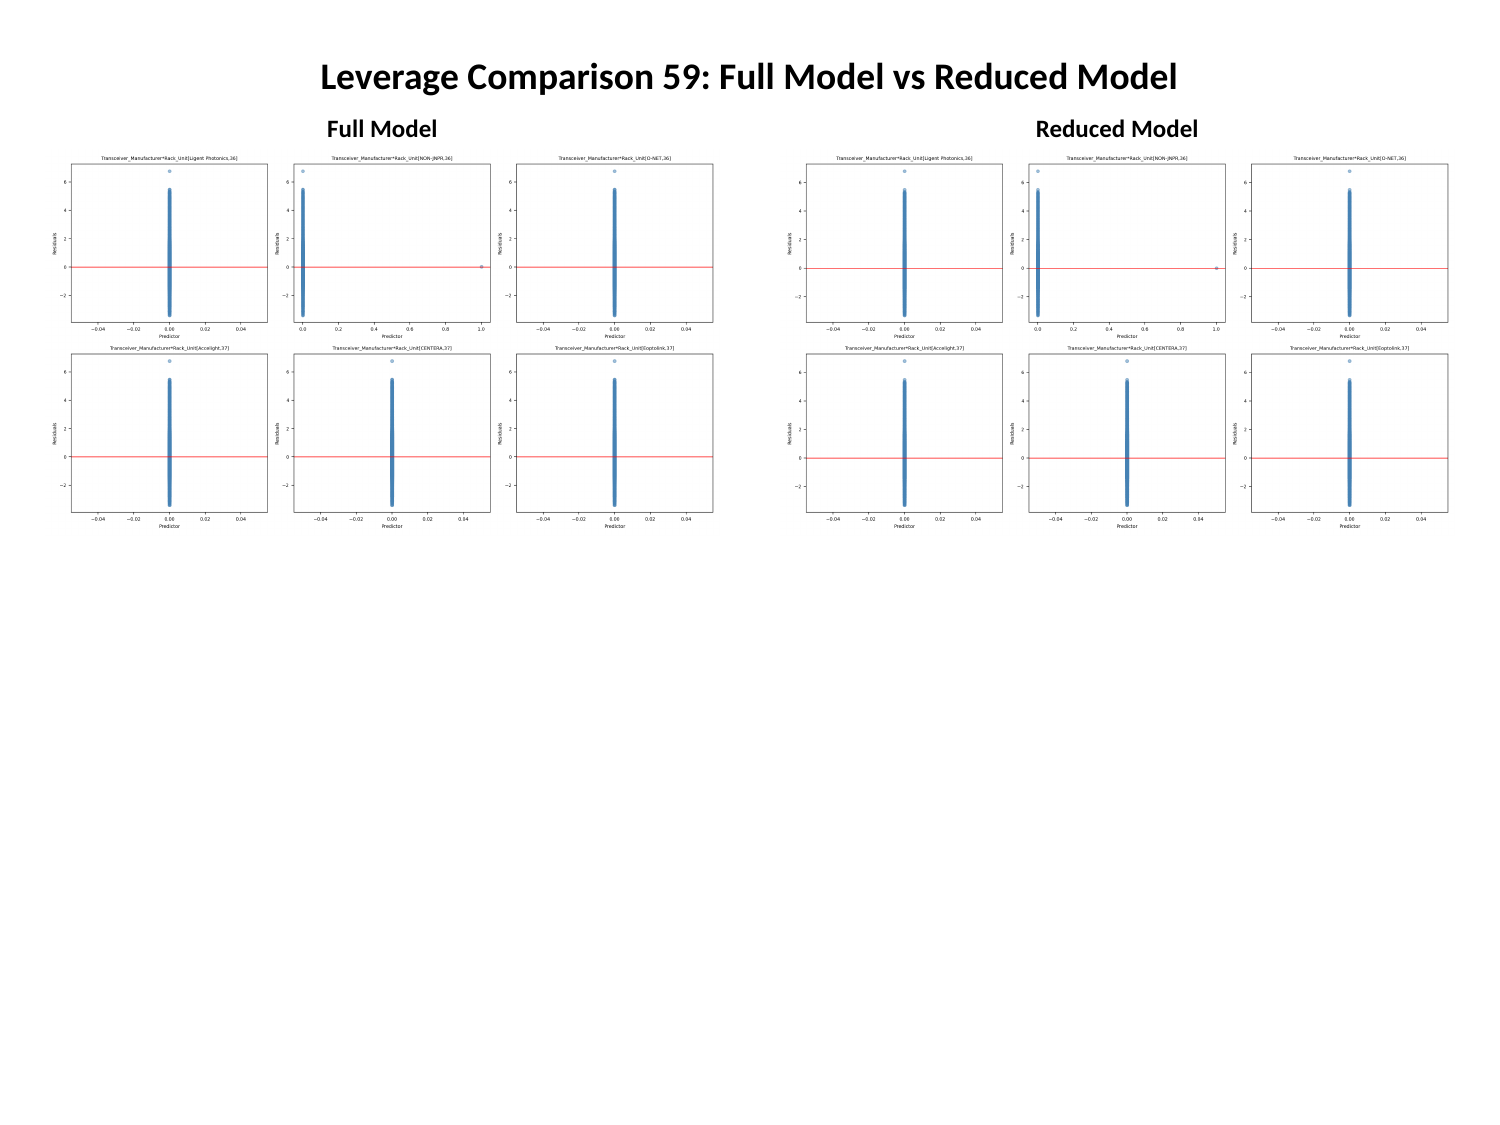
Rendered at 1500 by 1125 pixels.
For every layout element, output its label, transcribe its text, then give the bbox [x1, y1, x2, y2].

text_box Leverage Comparison 59: Full Model vs Reduced Model [305, 44, 1194, 105]
picture [44, 149, 721, 536]
picture [779, 149, 1456, 536]
text_box Reduced Model [1021, 104, 1214, 148]
text_box Full Model [312, 104, 453, 148]
